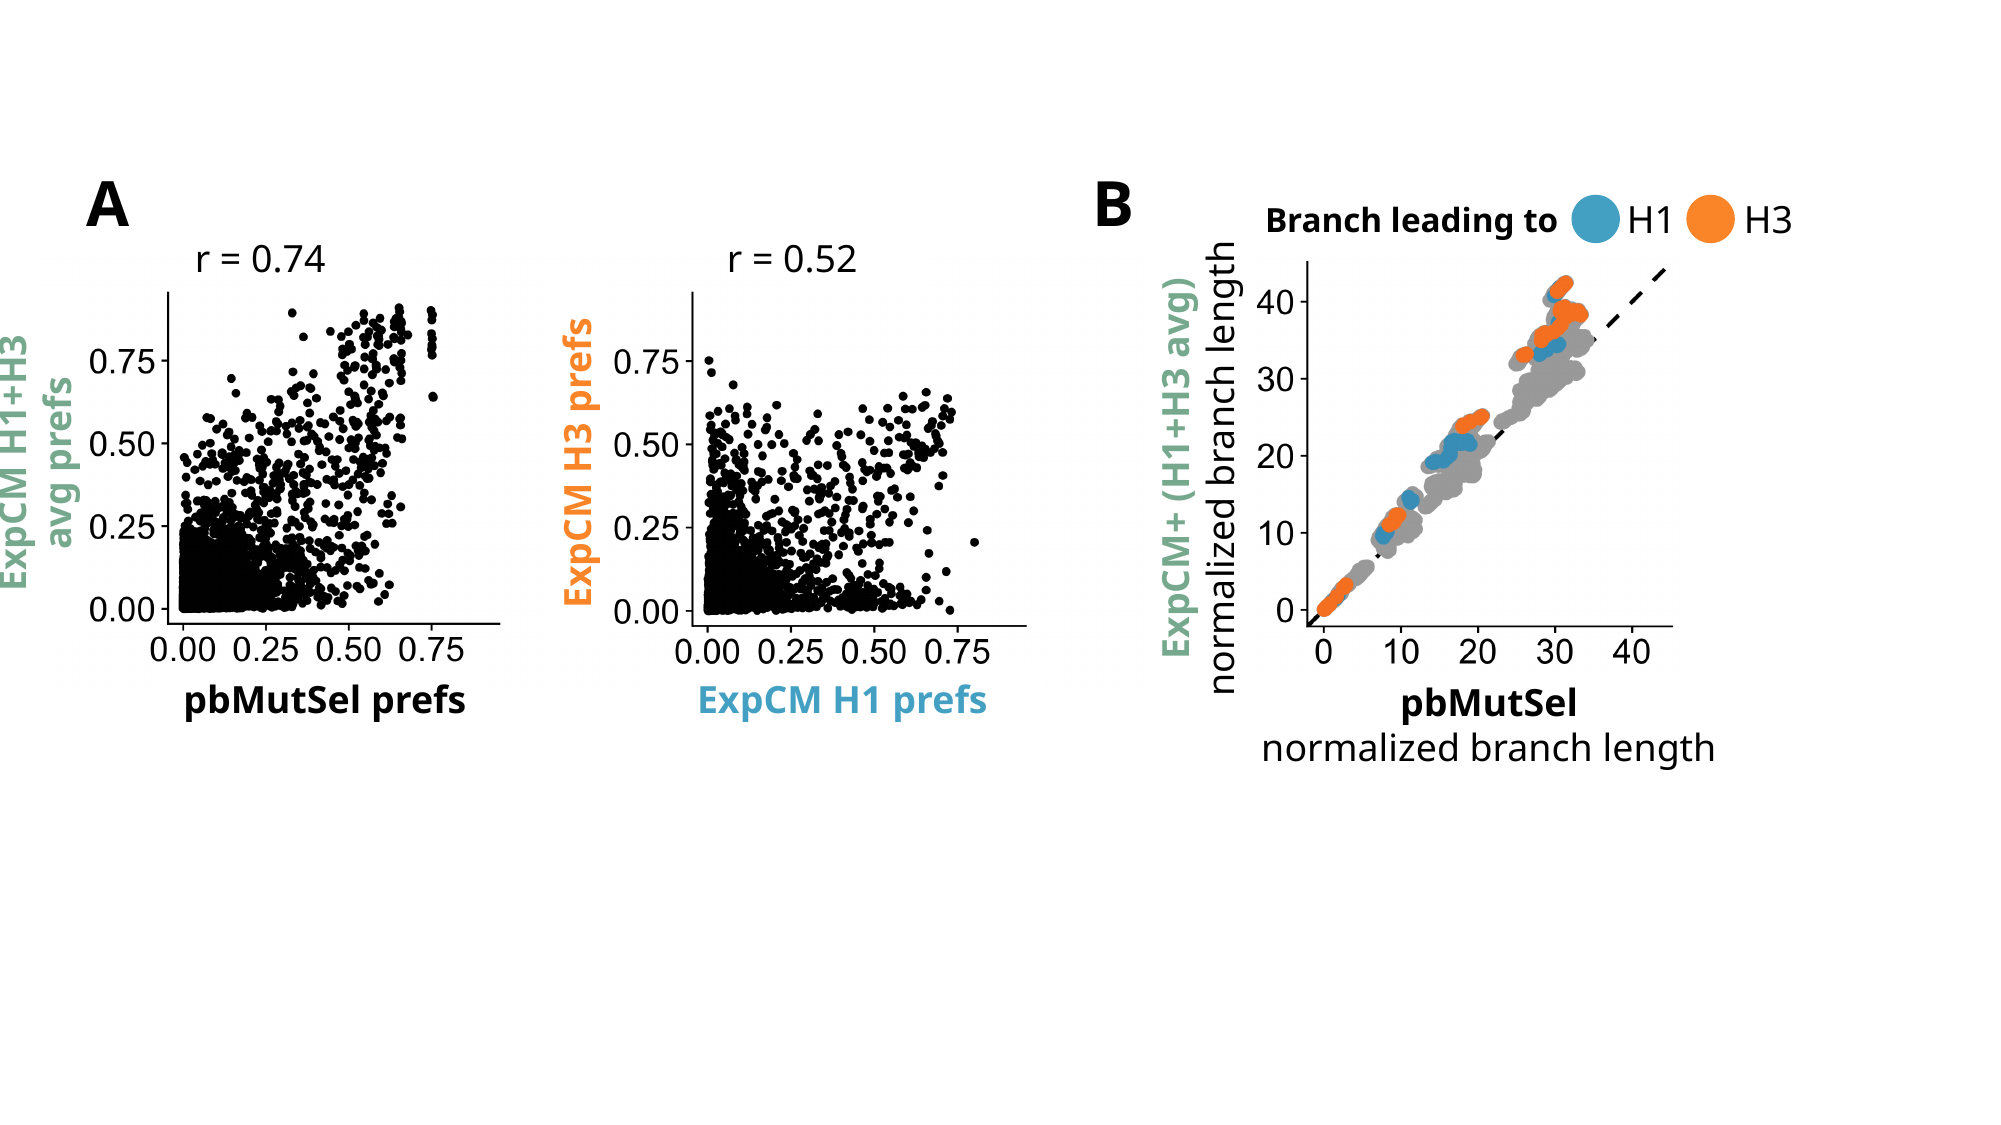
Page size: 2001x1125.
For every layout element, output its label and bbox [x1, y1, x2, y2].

text_box [0, 156, 1814, 778]
